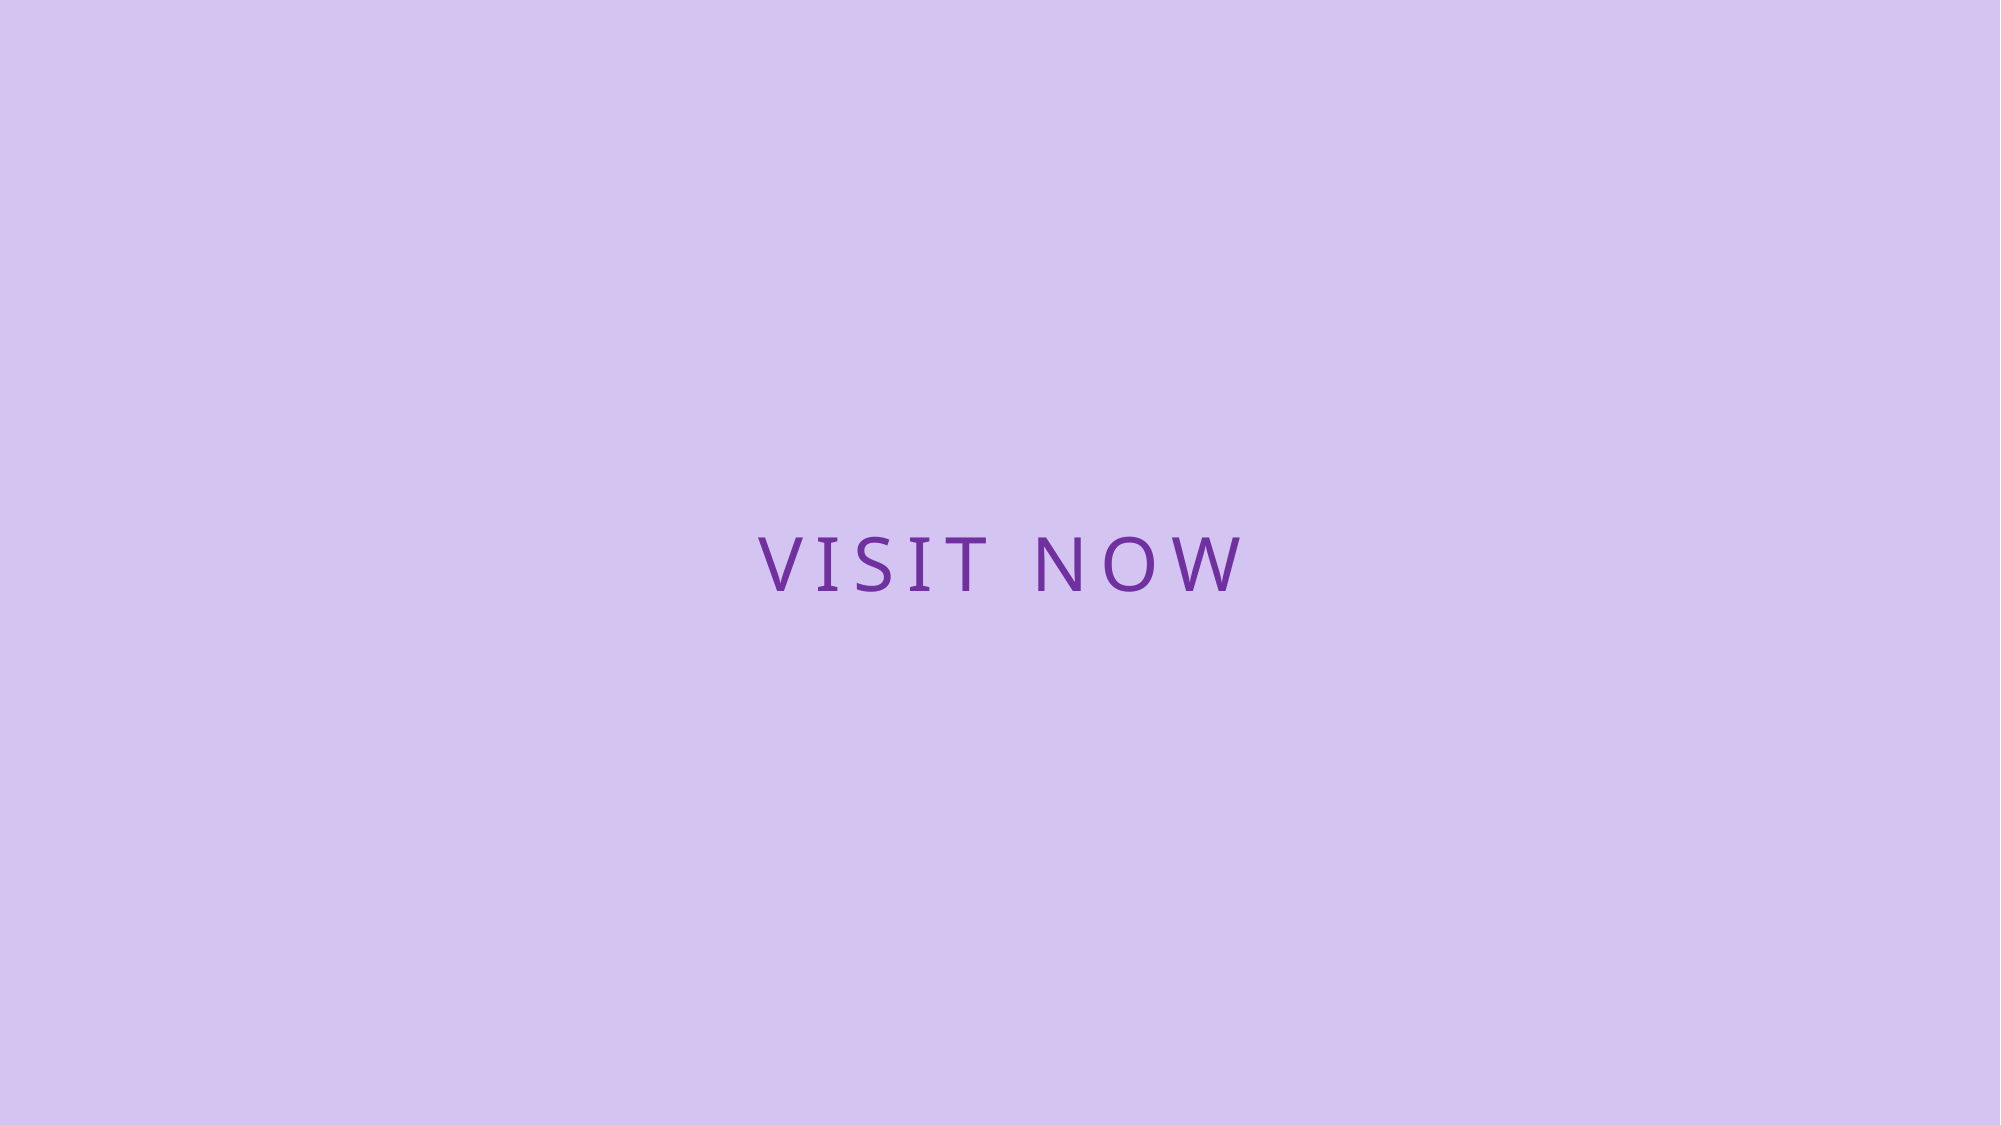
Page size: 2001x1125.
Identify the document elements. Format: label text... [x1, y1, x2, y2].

text_box VISIT NOW [743, 509, 1257, 615]
